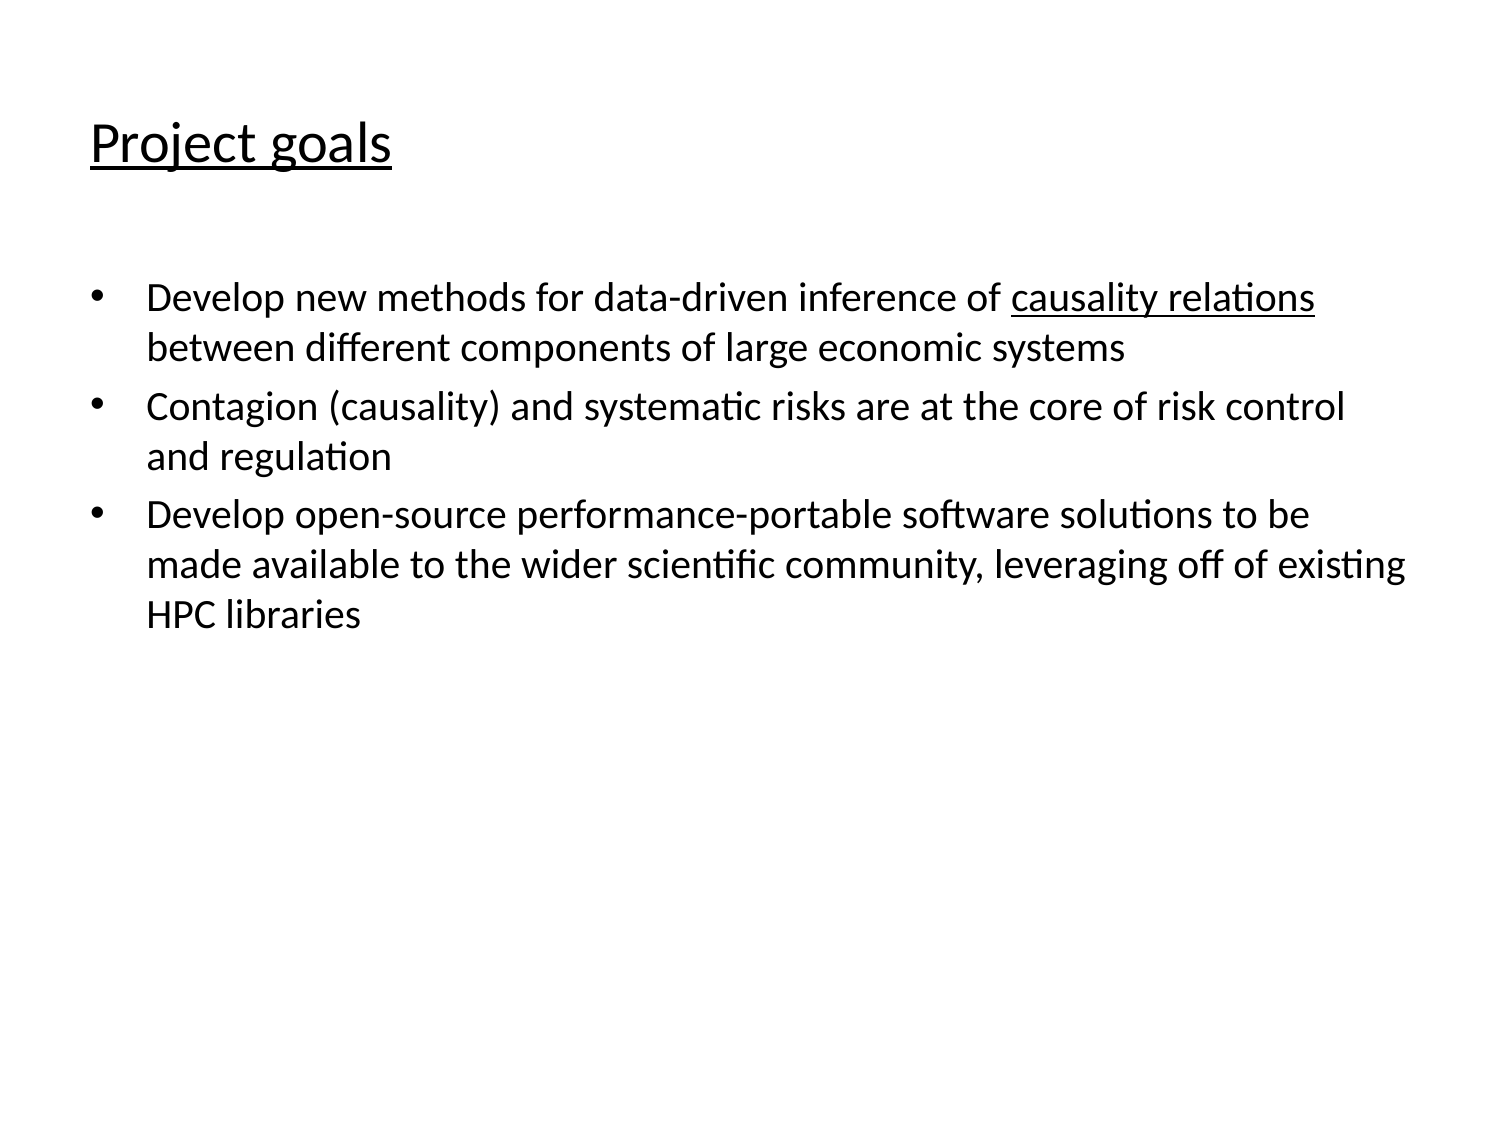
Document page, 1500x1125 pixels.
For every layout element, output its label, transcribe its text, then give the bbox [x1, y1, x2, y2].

title Project goals [75, 45, 1425, 233]
list Develop new methods for data-driven inference of causality relations between different components of large economic systems Contagion (causality) and systematic risks are at the core of risk control and regulation Develop open-source performance-portable software solutions to be made available to the wider scientific community, leveraging off of existing HPC libraries [75, 262, 1425, 1005]
